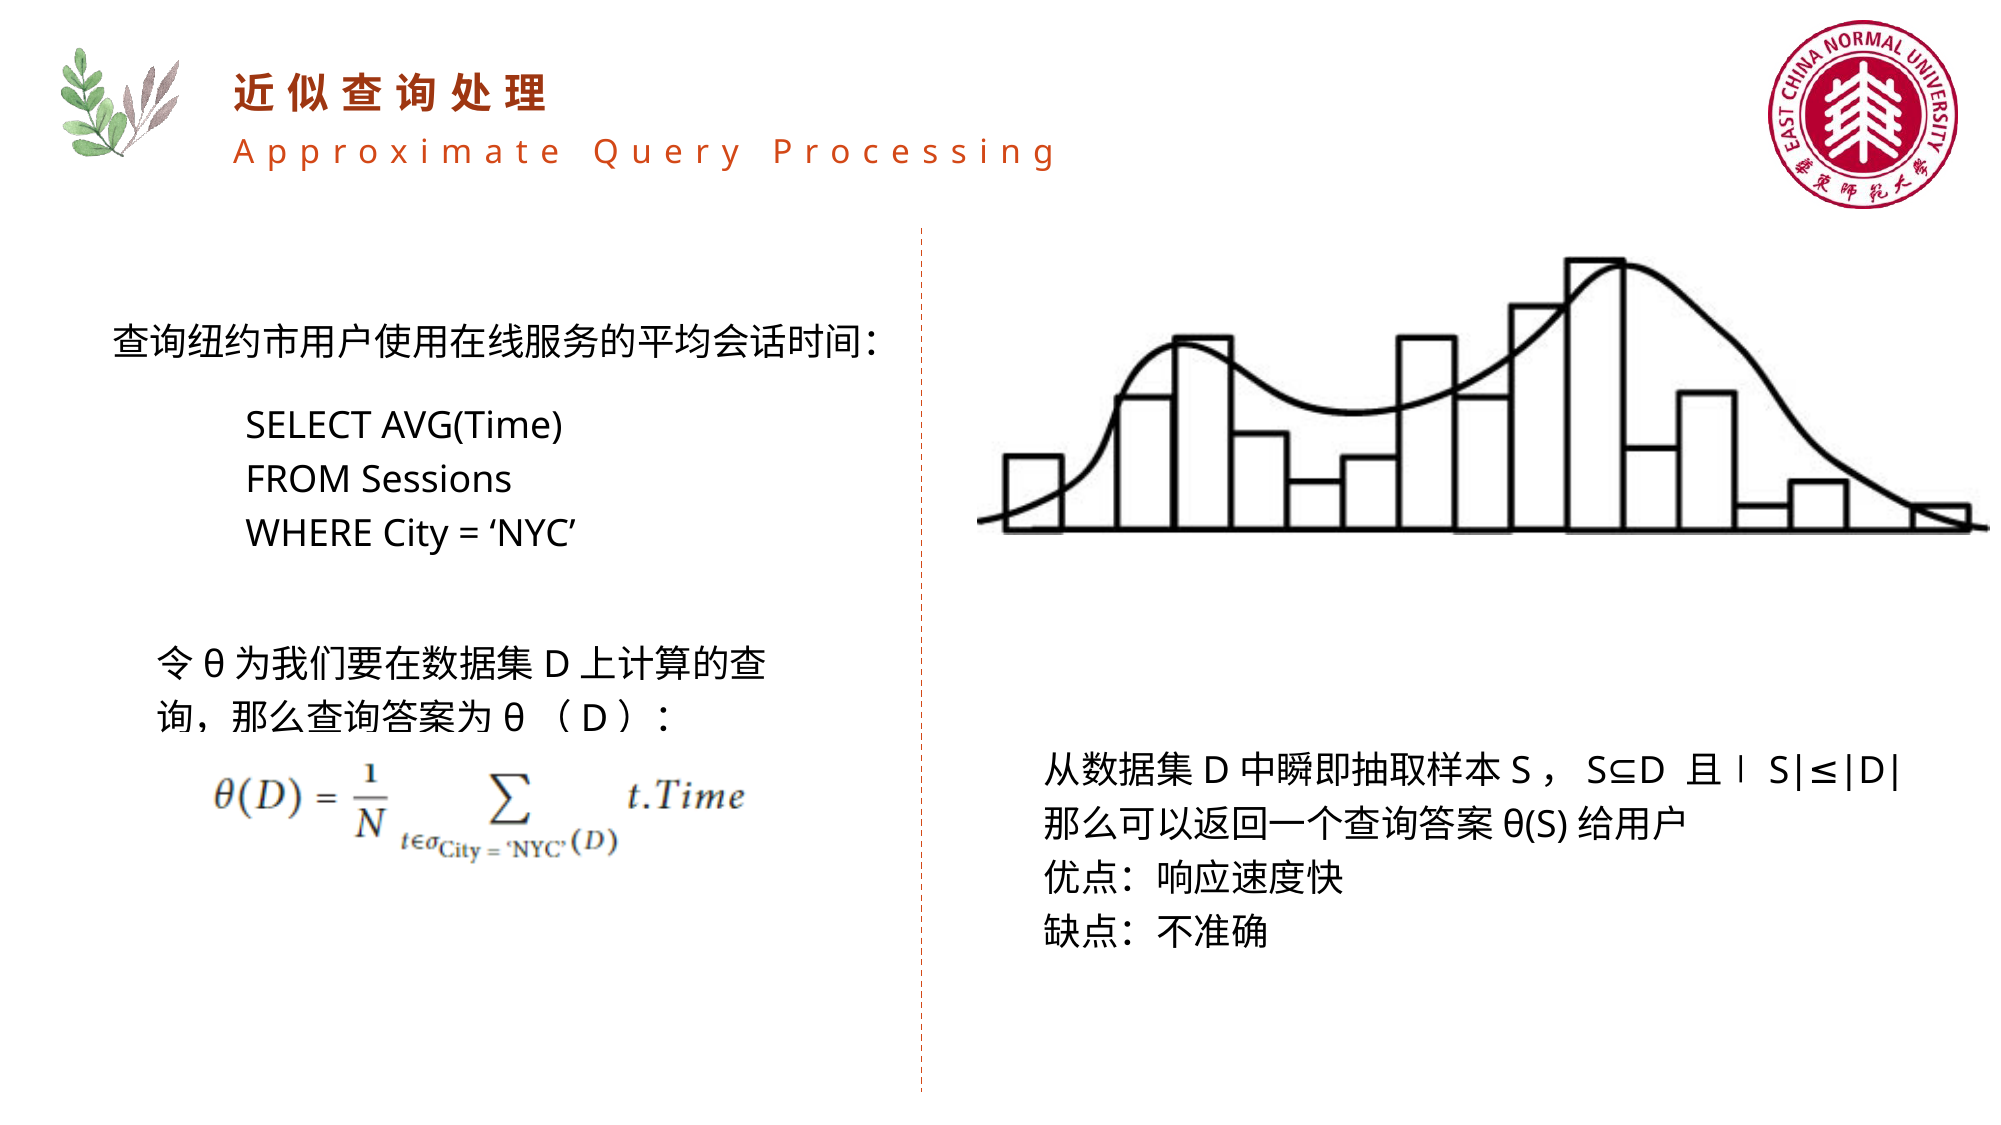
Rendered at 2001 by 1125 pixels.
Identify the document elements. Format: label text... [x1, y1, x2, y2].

picture [178, 732, 813, 884]
text_box 查询纽约市用户使用在线服务的平均会话时间： [97, 301, 915, 371]
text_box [218, 49, 1150, 175]
text_box 令θ为我们要在数据集D上计算的查询，那么查询答案为θ（D）： [141, 623, 818, 747]
picture [977, 20, 1990, 692]
text_box SELECT AVG(Time) FROM Sessions WHERE City = ‘NYC’ [230, 385, 760, 562]
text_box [61, 46, 179, 160]
text_box 从数据集D中瞬即抽取样本S，S⊆D 且∣S∣≤∣D∣ 那么可以返回一个查询答案θ(S)给用户 优点：响应速度快 缺点：不准确 [1029, 729, 2000, 961]
